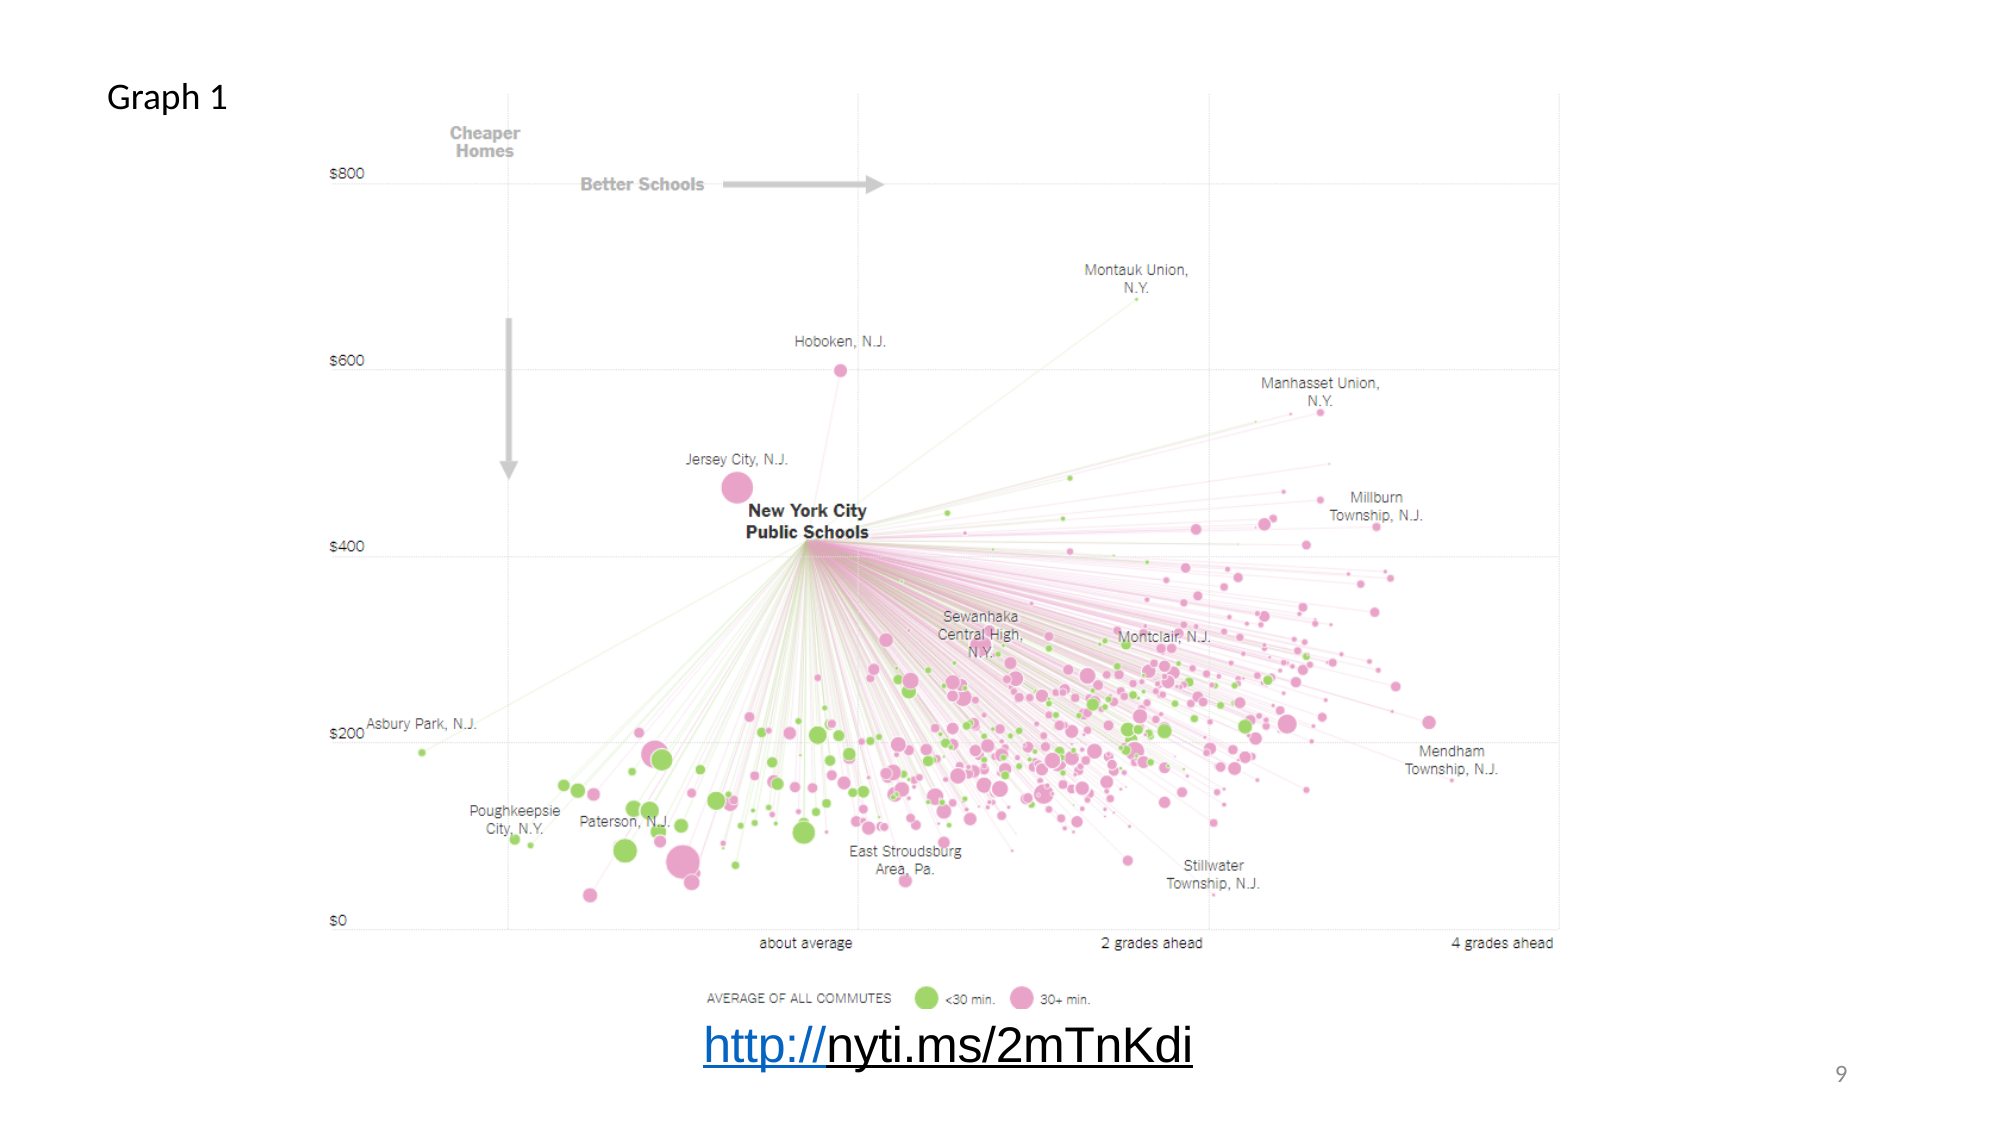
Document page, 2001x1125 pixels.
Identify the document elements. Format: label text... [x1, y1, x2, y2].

text_box Graph 1 [92, 64, 244, 125]
slide_number 9 [1412, 1042, 1863, 1103]
text_box http://nyti.ms/2mTnKdi [701, 1012, 1225, 1073]
picture [253, 94, 1673, 1009]
